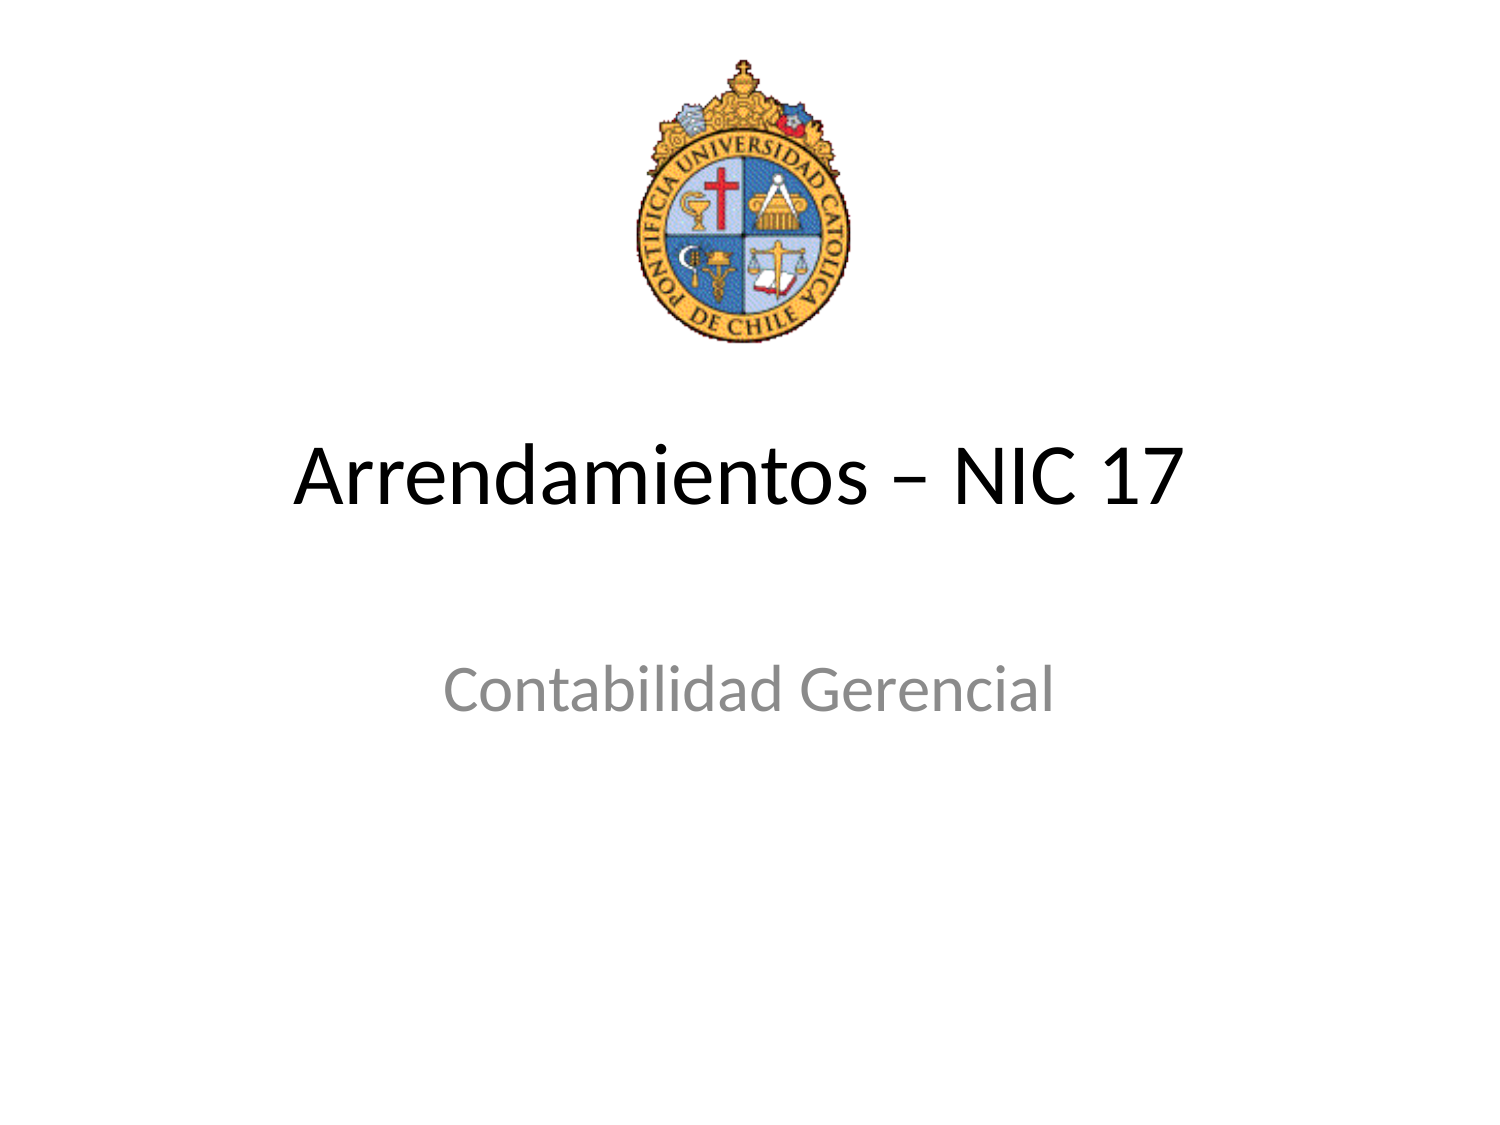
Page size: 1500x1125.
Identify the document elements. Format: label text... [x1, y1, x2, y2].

subtitle Contabilidad Gerencial [225, 637, 1275, 811]
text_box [608, 54, 881, 350]
title Arrendamientos – NIC 17 [0, 349, 1500, 591]
